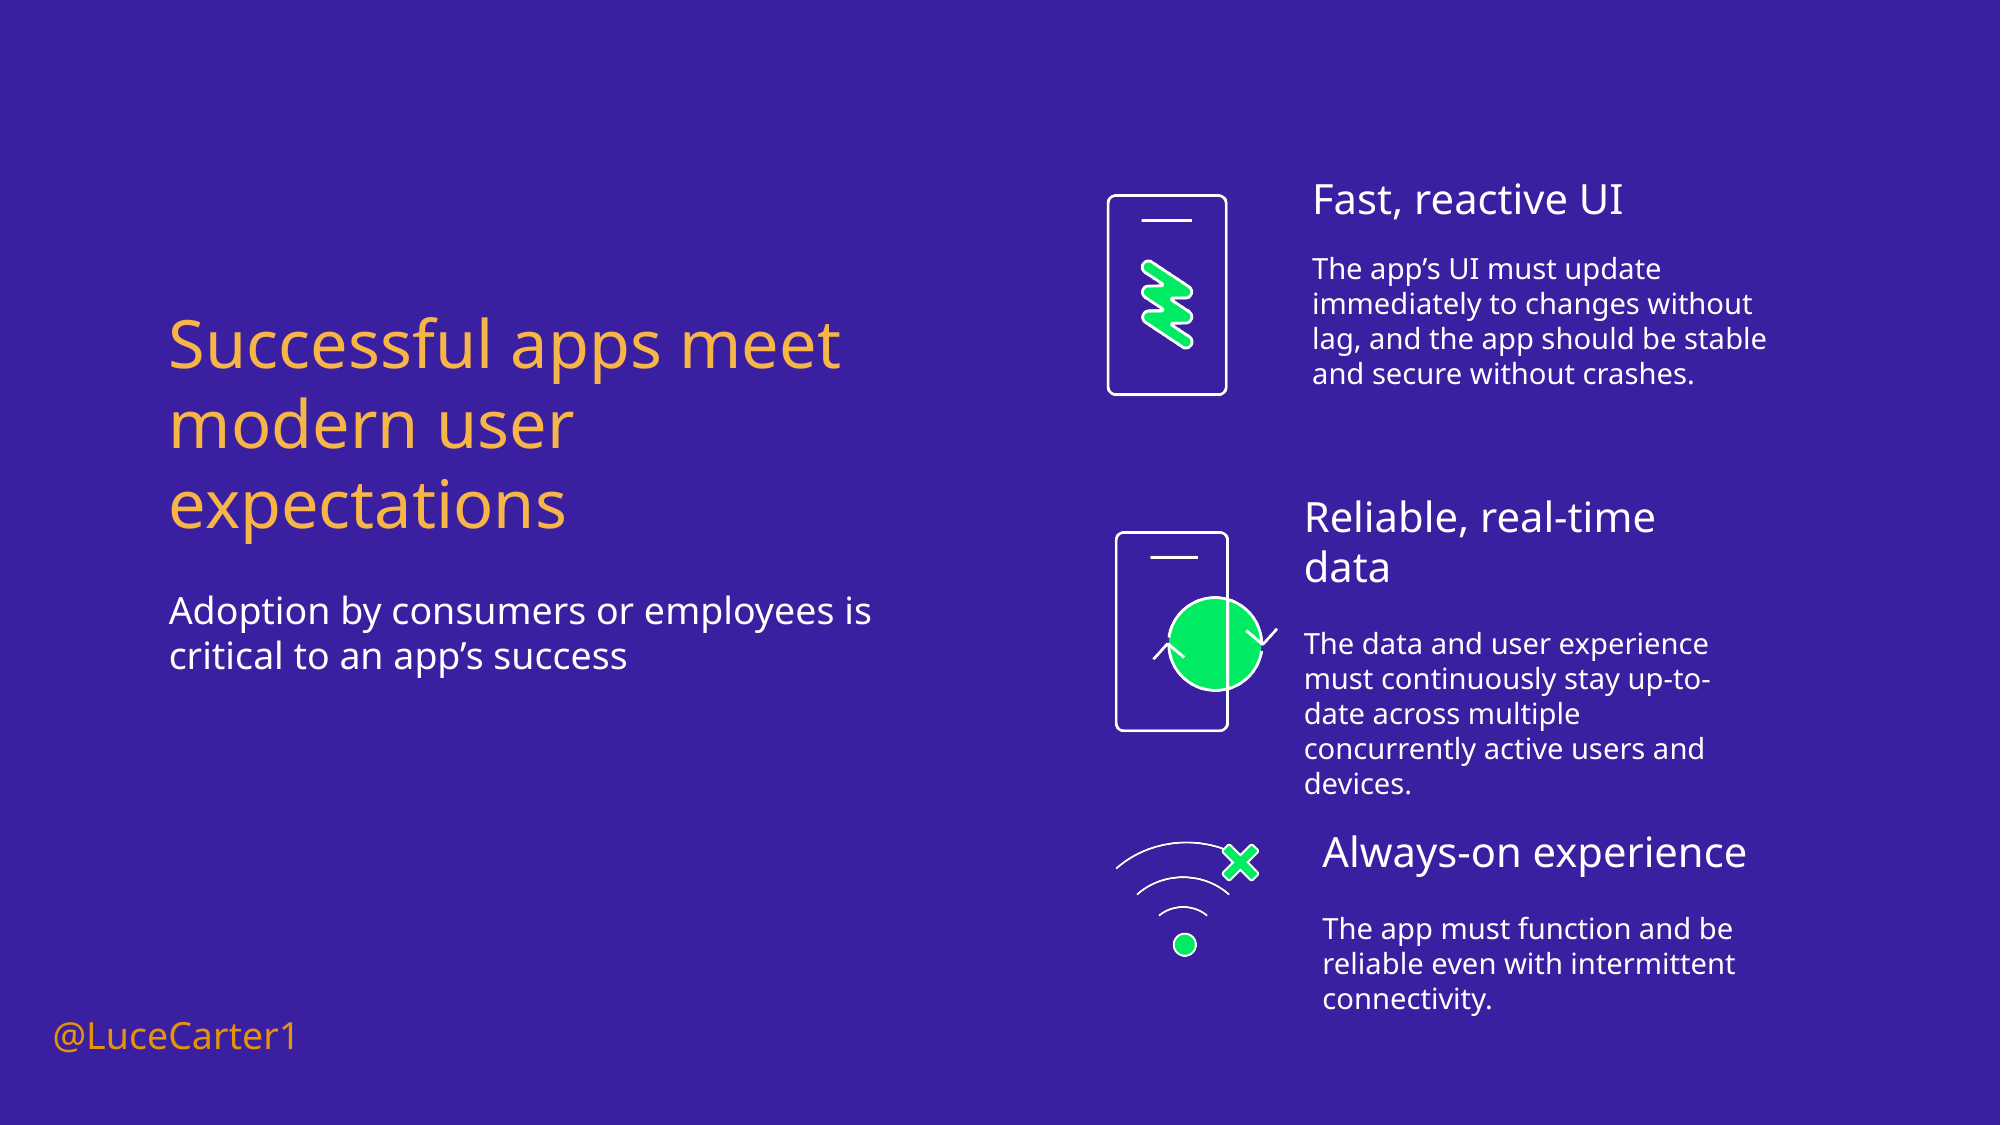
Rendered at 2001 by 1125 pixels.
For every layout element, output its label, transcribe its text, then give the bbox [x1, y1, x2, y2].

picture [1055, 183, 1279, 407]
text_box Fast, reactive UI The app’s UI must update immediately to changes without lag, and the app should be stable and secure without crashes. [1297, 165, 1789, 398]
text_box Always-on experience The app must function and be reliable even with intermittent connectivity. [1307, 818, 1775, 1058]
text_box Adoption by consumers or employees is critical to an app’s success [154, 580, 1000, 775]
text_box Reliable, real-time data The data and user experience must continuously stay up-to-date across multiple concurrently active users and devices. [1288, 483, 1756, 898]
picture [1107, 818, 1267, 978]
text_box Successful apps meet modern user expectations [154, 294, 990, 580]
picture [1085, 520, 1308, 743]
text_box @LuceCarter1 [37, 1004, 1038, 1065]
